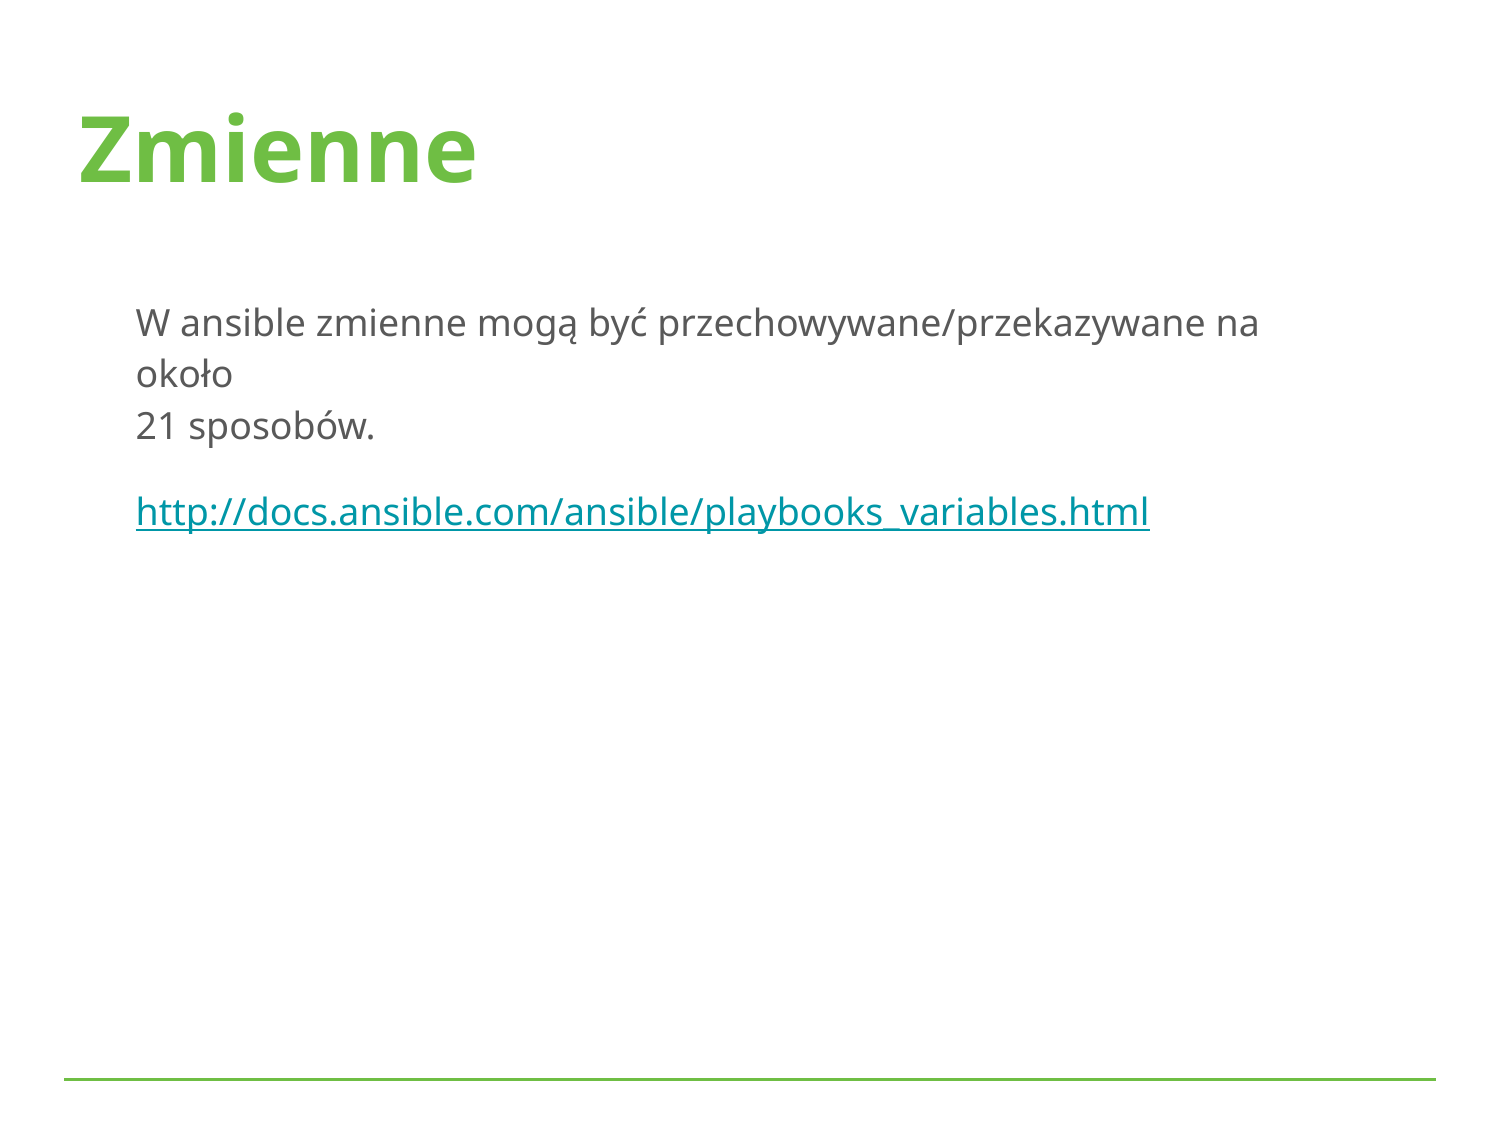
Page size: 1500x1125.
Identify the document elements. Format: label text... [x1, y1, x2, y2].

text_box W ansible zmienne mogą być przechowywane/przekazywane na około 21 sposobów. http://docs.ansible.com/ansible/playbooks_variables.html [120, 284, 1380, 1044]
text_box Zmienne [64, 82, 1166, 210]
